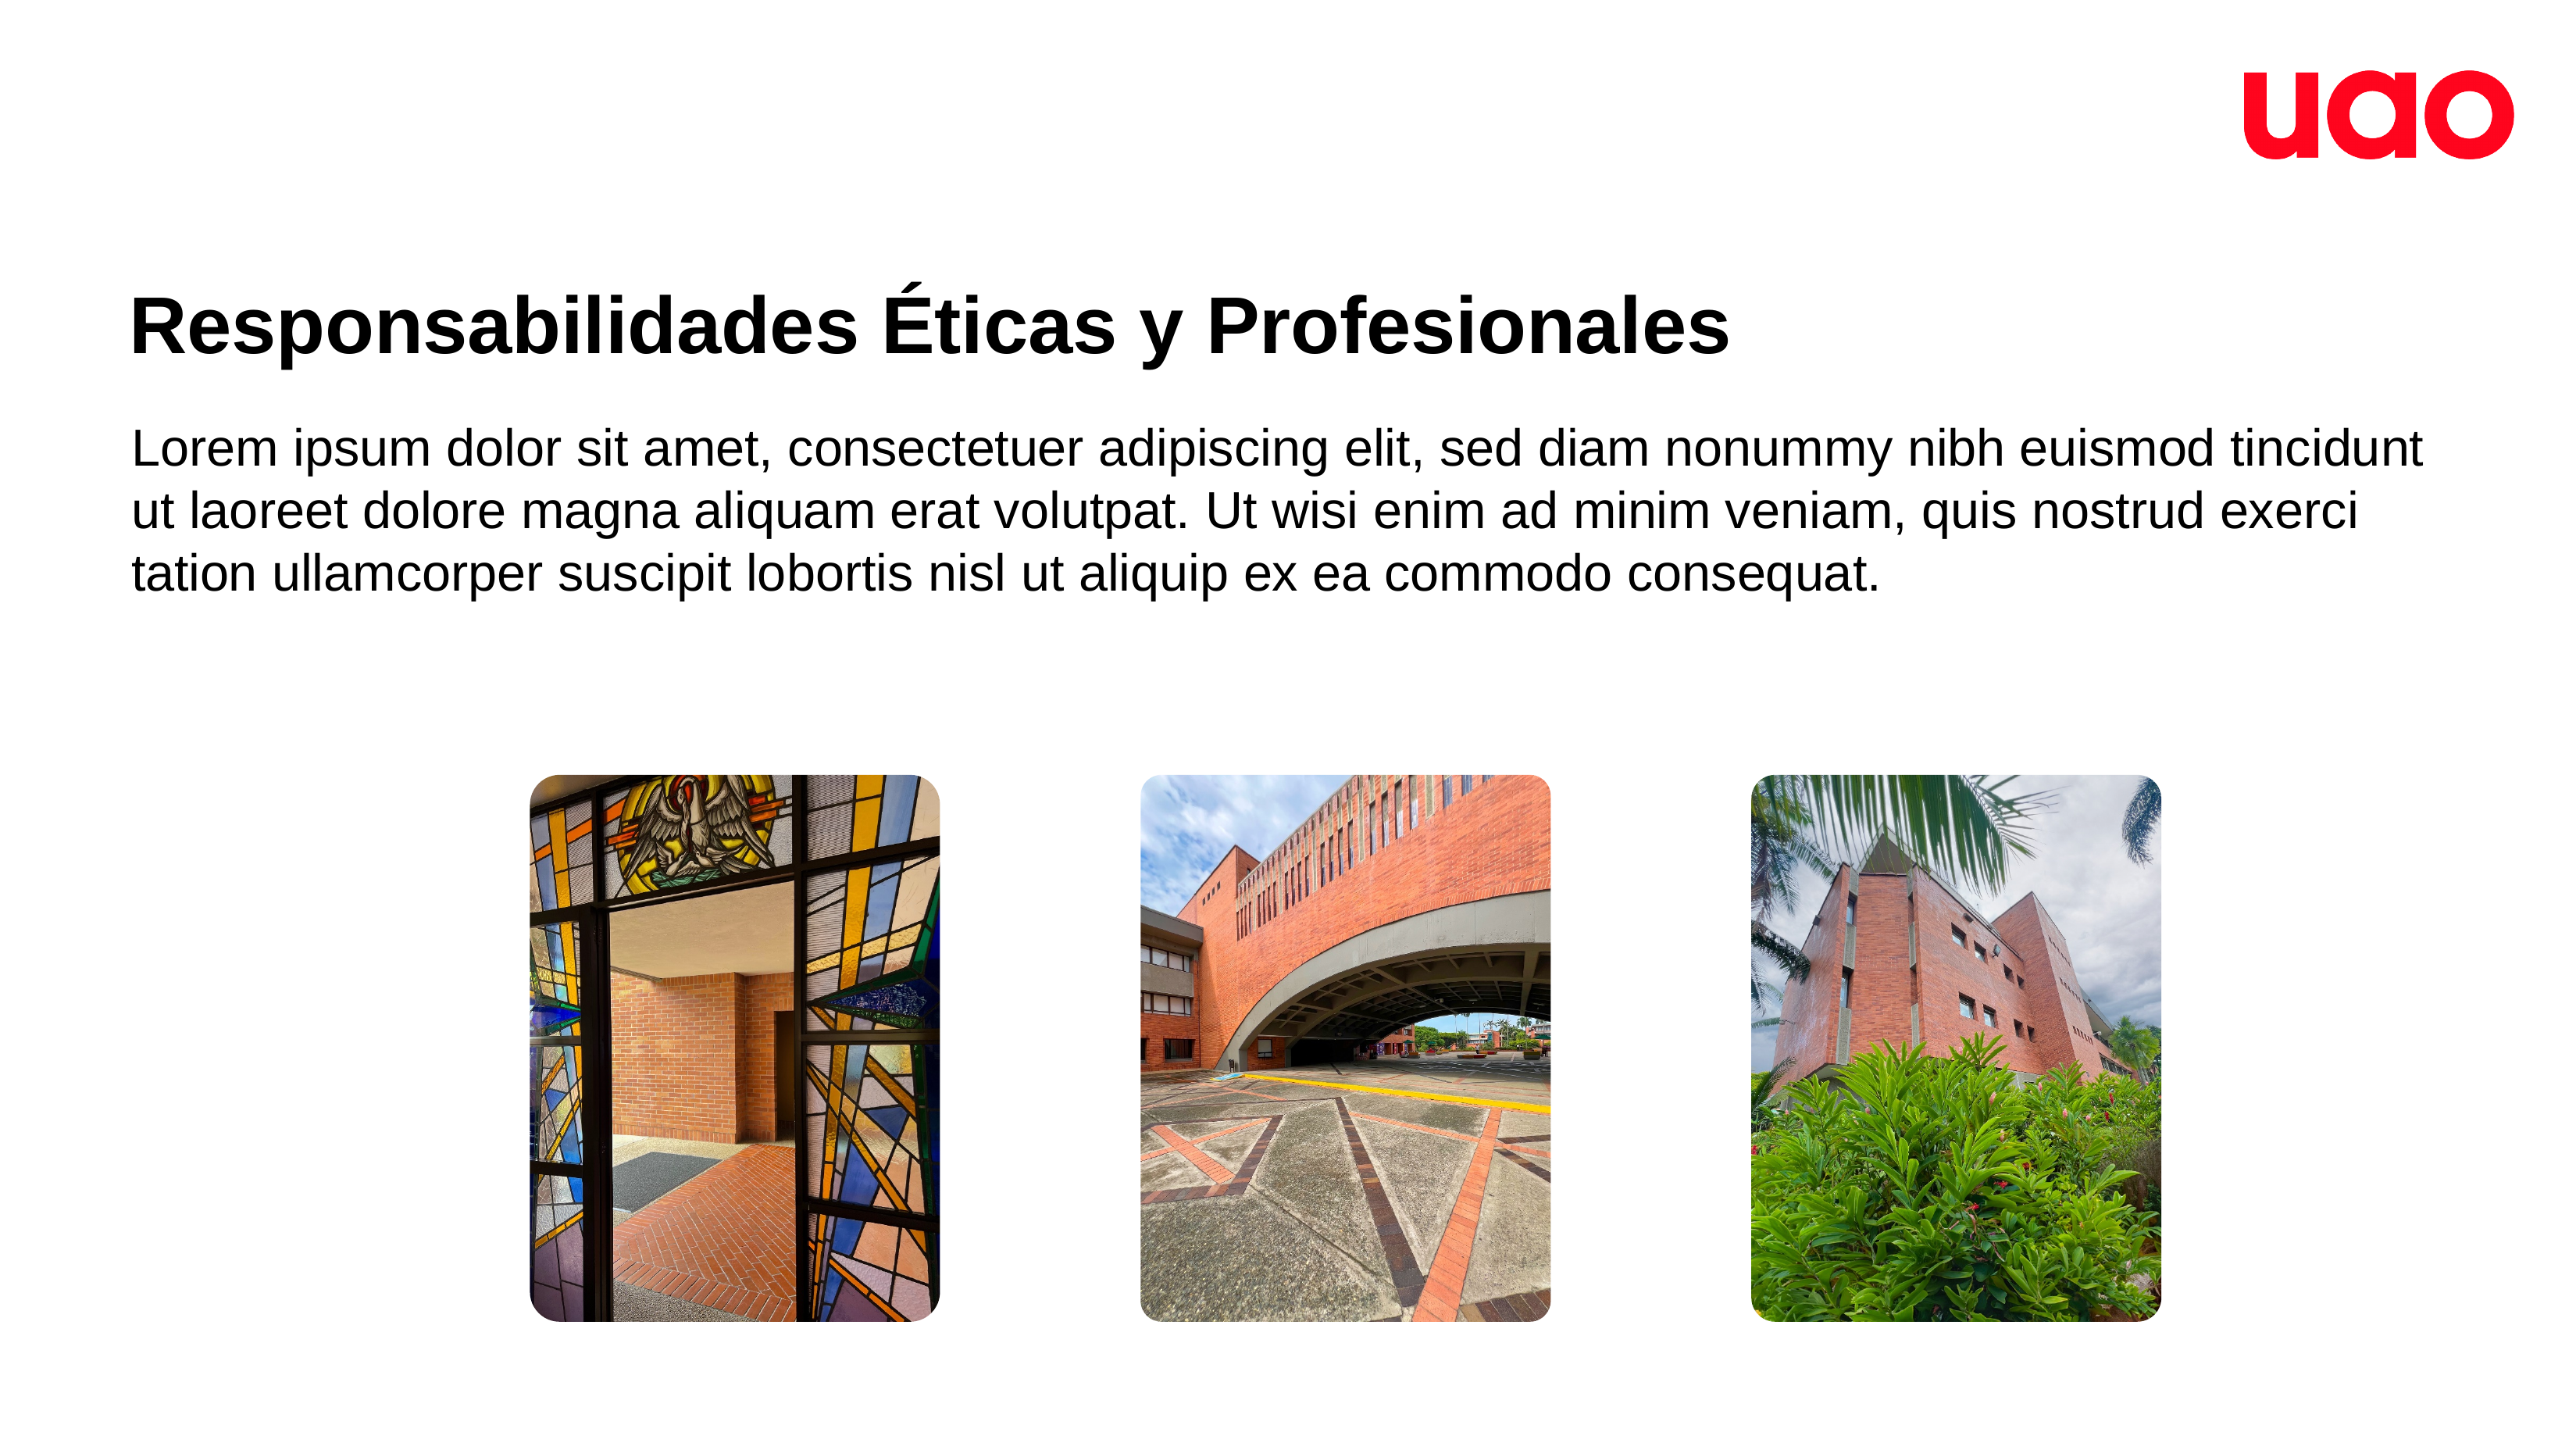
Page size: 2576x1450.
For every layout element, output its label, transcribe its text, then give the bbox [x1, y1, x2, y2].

picture [1750, 774, 2162, 1323]
text_box Lorem ipsum dolor sit amet, consectetuer adipiscing elit, sed diam nonummy nibh euismod tincidunt ut laoreet dolore magna aliquam erat volutpat. Ut wisi enim ad minim veniam, quis nostrud exerci tation ullamcorper suscipit lobortis nisl ut aliquip ex ea commodo consequat. [130, 412, 2431, 602]
picture [2244, 70, 2514, 159]
text_box Responsabilidades Éticas y Profesionales [127, 270, 2392, 370]
picture [530, 774, 940, 1323]
picture [1140, 774, 1551, 1323]
